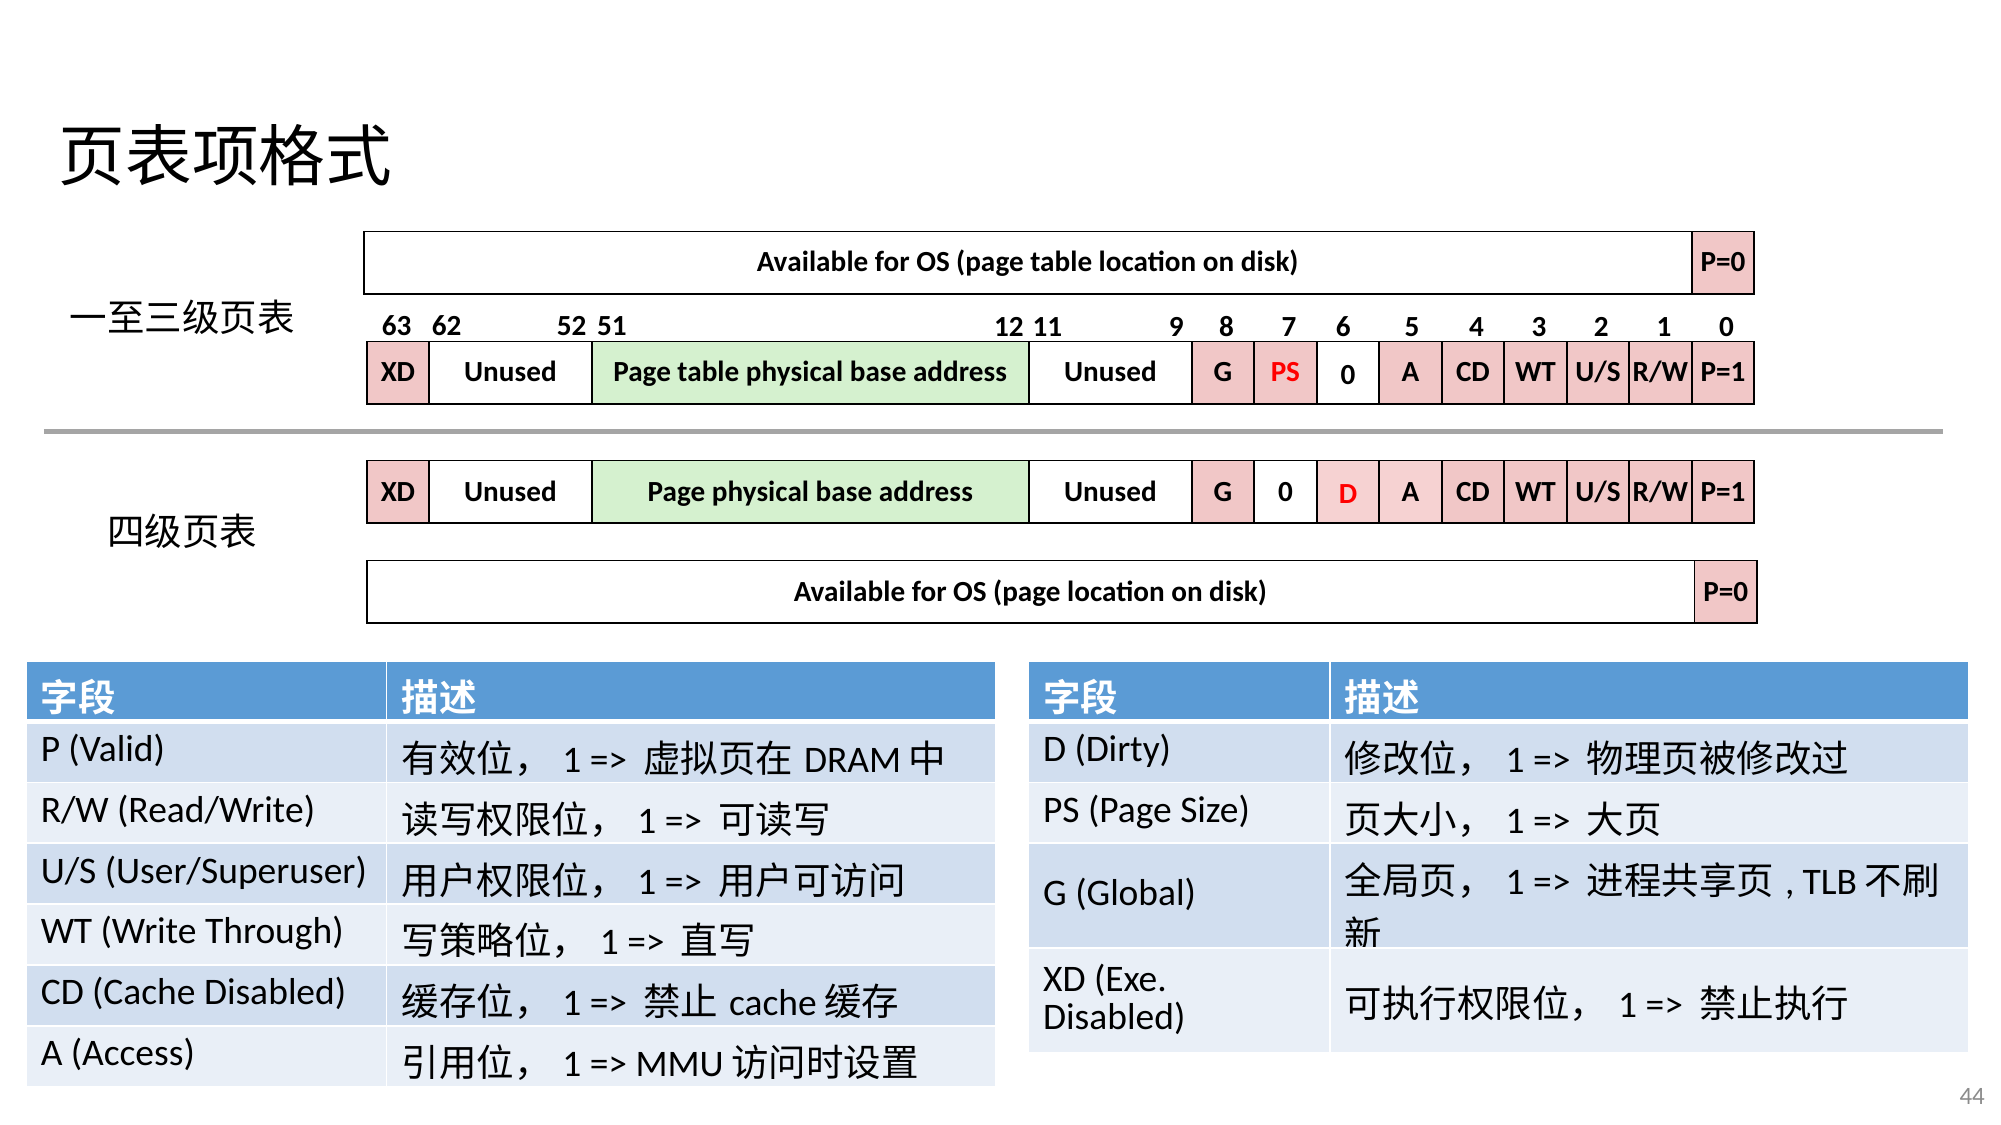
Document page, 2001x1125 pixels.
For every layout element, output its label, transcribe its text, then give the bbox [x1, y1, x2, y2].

text_box A [1379, 460, 1441, 524]
text_box Available for OS (page location on disk) [366, 560, 1694, 624]
text_box 11 [1017, 304, 1077, 350]
table_cell 引用位，1 => MMU访问时设置 [387, 1027, 995, 1086]
text_box P=0 [1691, 231, 1755, 294]
table_cell R/W (Read/Write) [27, 783, 386, 842]
text_box 62 [427, 303, 477, 350]
table_cell PS (Page Size) [1029, 783, 1329, 842]
table_cell XD (Exe. Disabled) [1029, 949, 1329, 1052]
text_box R/W [1629, 460, 1691, 524]
table_cell A (Access) [27, 1027, 386, 1086]
table_cell U/S (User/Superuser) [27, 844, 386, 903]
text_box 8 [1204, 304, 1250, 350]
text_box 0 [1316, 341, 1379, 404]
text_box D [1316, 460, 1379, 524]
table_cell D (Dirty) [1029, 724, 1329, 782]
text_box 12 [979, 304, 1017, 350]
table_cell 有效位，1 => 虚拟页在DRAM中 [387, 724, 995, 782]
table_cell 用户权限位，1 => 用户可访问 [387, 844, 995, 903]
text_box 7 [1266, 304, 1312, 350]
slide_number 44 [1550, 1065, 2000, 1125]
table_cell 缓存位，1 => 禁止cache缓存 [387, 966, 995, 1025]
text_box P=1 [1691, 460, 1755, 524]
table_cell 页大小，1 => 大页 [1331, 783, 1968, 842]
text_box XD [366, 350, 430, 404]
table_cell 可执行权限位，1 => 禁止执行 [1331, 949, 1968, 1052]
text_box Available for OS (page table location on disk) [364, 231, 1691, 294]
text_box 页表项格式 [44, 106, 1045, 201]
text_box A [1379, 341, 1441, 404]
table_cell 全局页，1 => 进程共享页, TLB不刷新 [1331, 844, 1968, 947]
text_box Page table physical base address [592, 341, 1029, 404]
table_cell WT (Write Through) [27, 905, 386, 964]
text_box P=1 [1691, 341, 1755, 404]
text_box Unused [1029, 341, 1191, 404]
text_box 6 [1321, 304, 1366, 350]
table_header 字段 [27, 662, 386, 719]
table_header 描述 [387, 662, 995, 719]
text_box Unused [430, 460, 592, 524]
text_box 2 [1579, 304, 1624, 350]
table_cell G (Global) [1029, 844, 1329, 947]
text_box 一至三级页表 [55, 287, 310, 347]
text_box 1 [1641, 304, 1687, 350]
text_box G [1191, 341, 1254, 404]
table_cell P (Valid) [27, 724, 386, 782]
text_box R/W [1629, 341, 1691, 404]
table_cell 写策略位，1 => 直写 [387, 905, 995, 964]
table_header 字段 [1029, 662, 1329, 719]
text_box 0 [1254, 460, 1316, 524]
text_box 63 [366, 303, 427, 350]
text_box WT [1504, 341, 1566, 404]
table_cell 读写权限位，1 => 可读写 [387, 783, 995, 842]
text_box P=0 [1694, 560, 1757, 624]
text_box 52 [541, 303, 602, 350]
text_box Unused [430, 341, 592, 404]
text_box 3 [1516, 304, 1562, 350]
text_box 0 [1704, 304, 1749, 350]
text_box CD [1441, 460, 1504, 524]
text_box Page physical base address [592, 460, 1029, 524]
text_box XD [366, 460, 430, 524]
table_header 描述 [1331, 662, 1968, 719]
text_box Unused [1029, 460, 1191, 524]
text_box 51 [602, 303, 642, 350]
text_box G [1191, 460, 1254, 524]
text_box 5 [1389, 304, 1435, 350]
table_cell CD (Cache Disabled) [27, 966, 386, 1025]
text_box PS [1254, 341, 1316, 404]
text_box 四级页表 [92, 500, 273, 560]
table_cell 修改位，1 => 物理页被修改过 [1331, 724, 1968, 782]
text_box WT [1504, 460, 1566, 524]
text_box U/S [1566, 460, 1629, 524]
text_box 4 [1454, 304, 1499, 350]
text_box 9 [1154, 304, 1199, 350]
text_box U/S [1566, 341, 1629, 404]
text_box CD [1441, 341, 1504, 404]
